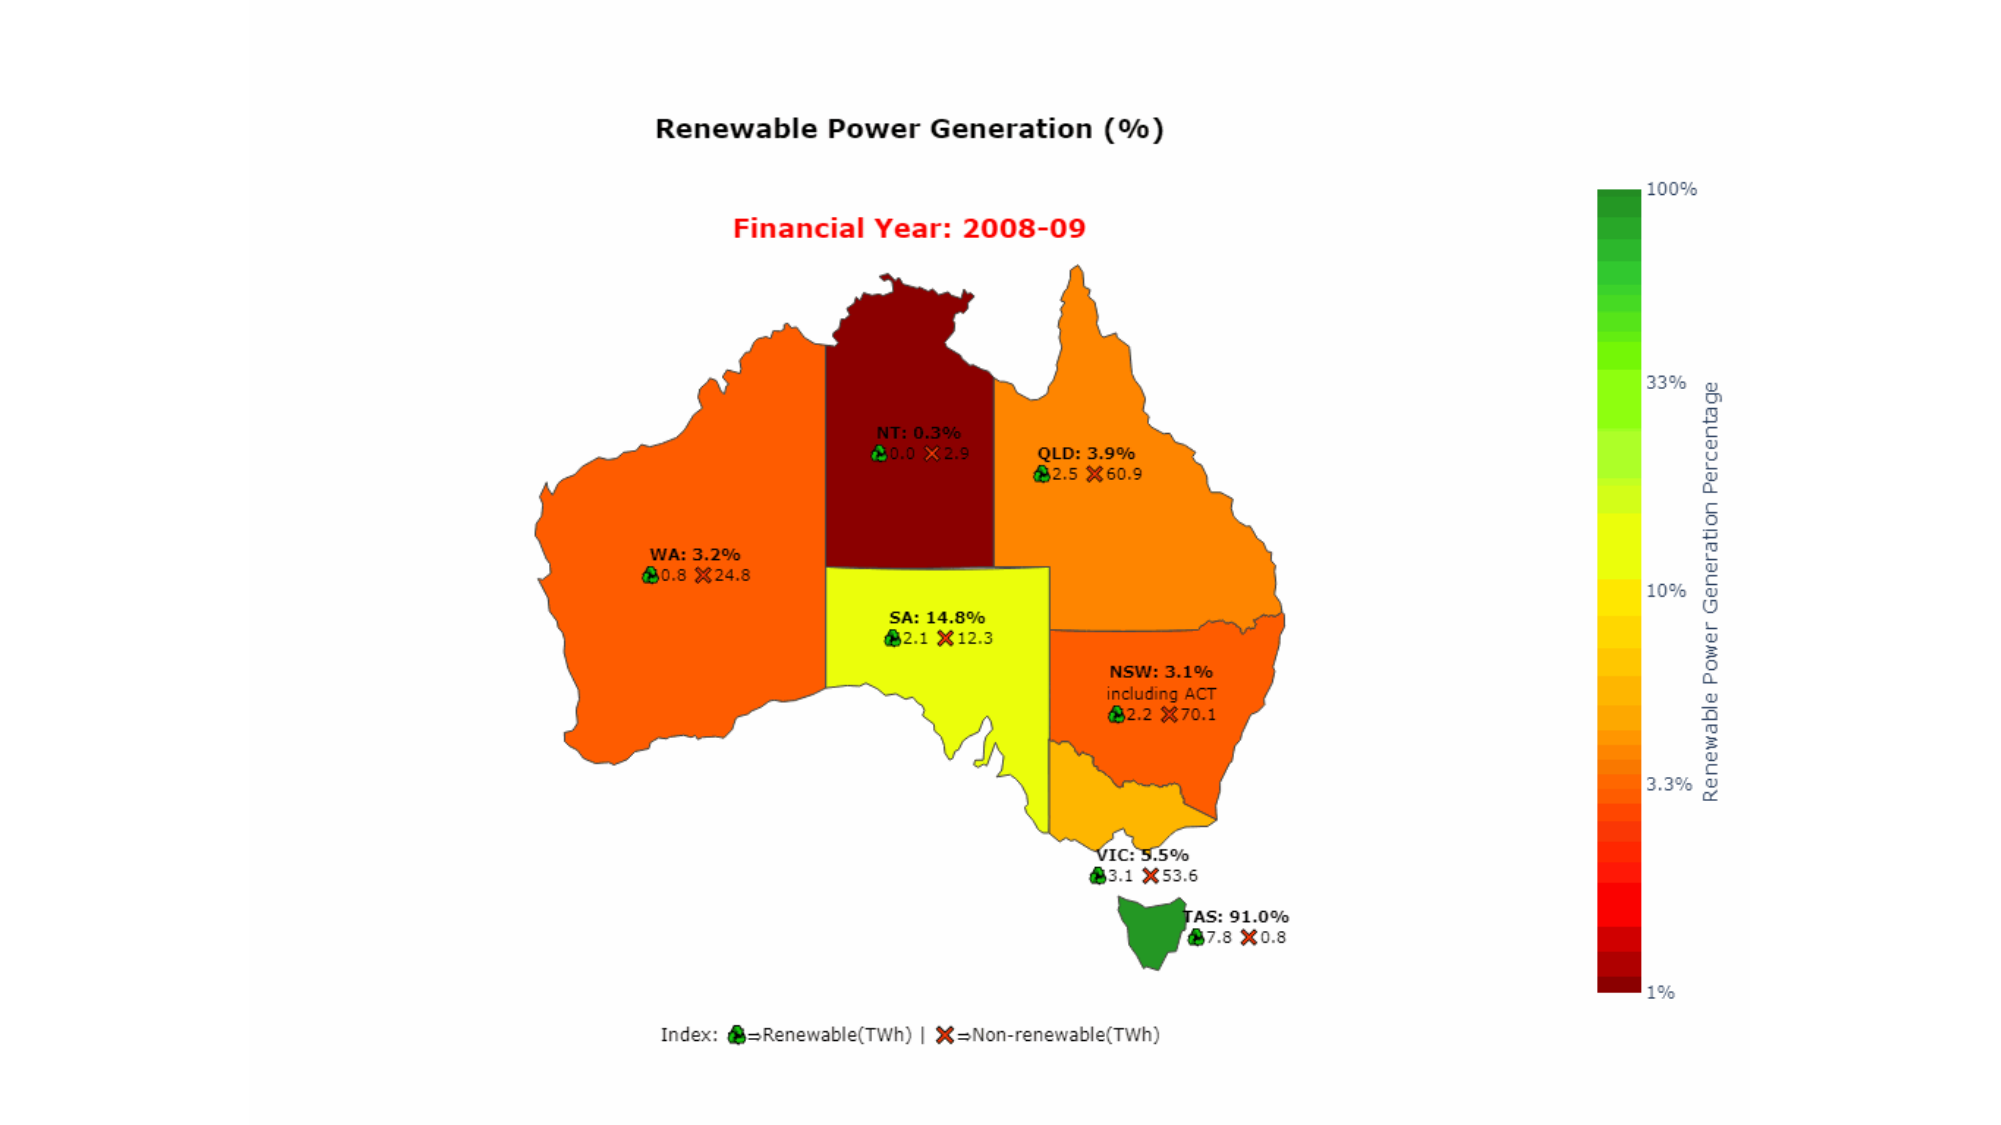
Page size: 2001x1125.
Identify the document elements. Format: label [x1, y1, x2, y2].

picture [249, 0, 1751, 1125]
